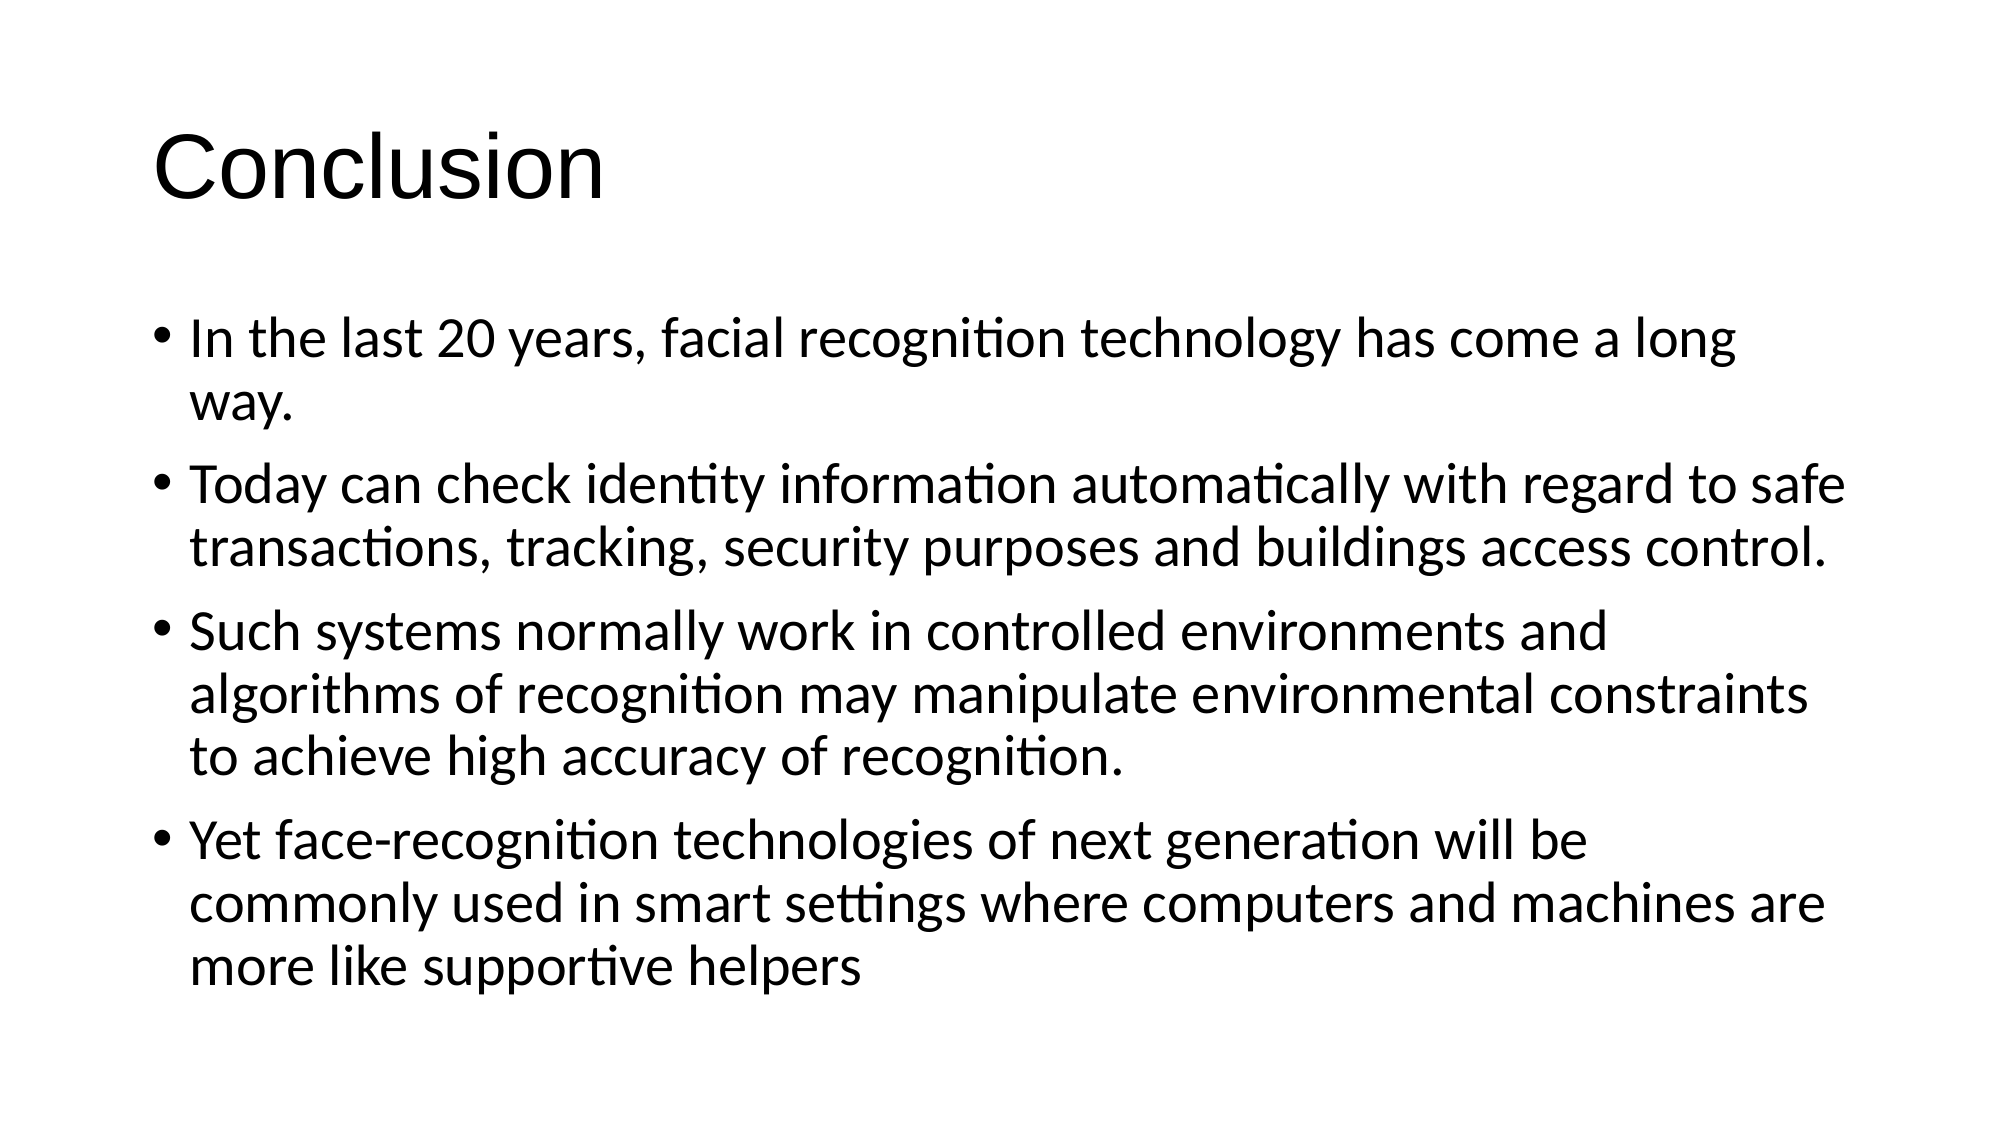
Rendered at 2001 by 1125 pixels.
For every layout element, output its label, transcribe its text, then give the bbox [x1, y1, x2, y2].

list In the last 20 years, facial recognition technology has come a long way. Today can check identity information automatically with regard to safe transactions, tracking, security purposes and buildings access control. Such systems normally work in controlled environments and algorithms of recognition may manipulate environmental constraints to achieve high accuracy of recognition. Yet face-recognition technologies of next generation will be commonly used in smart settings where computers and machines are more like supportive helpers [137, 299, 1863, 1014]
title Conclusion [137, 59, 1863, 278]
